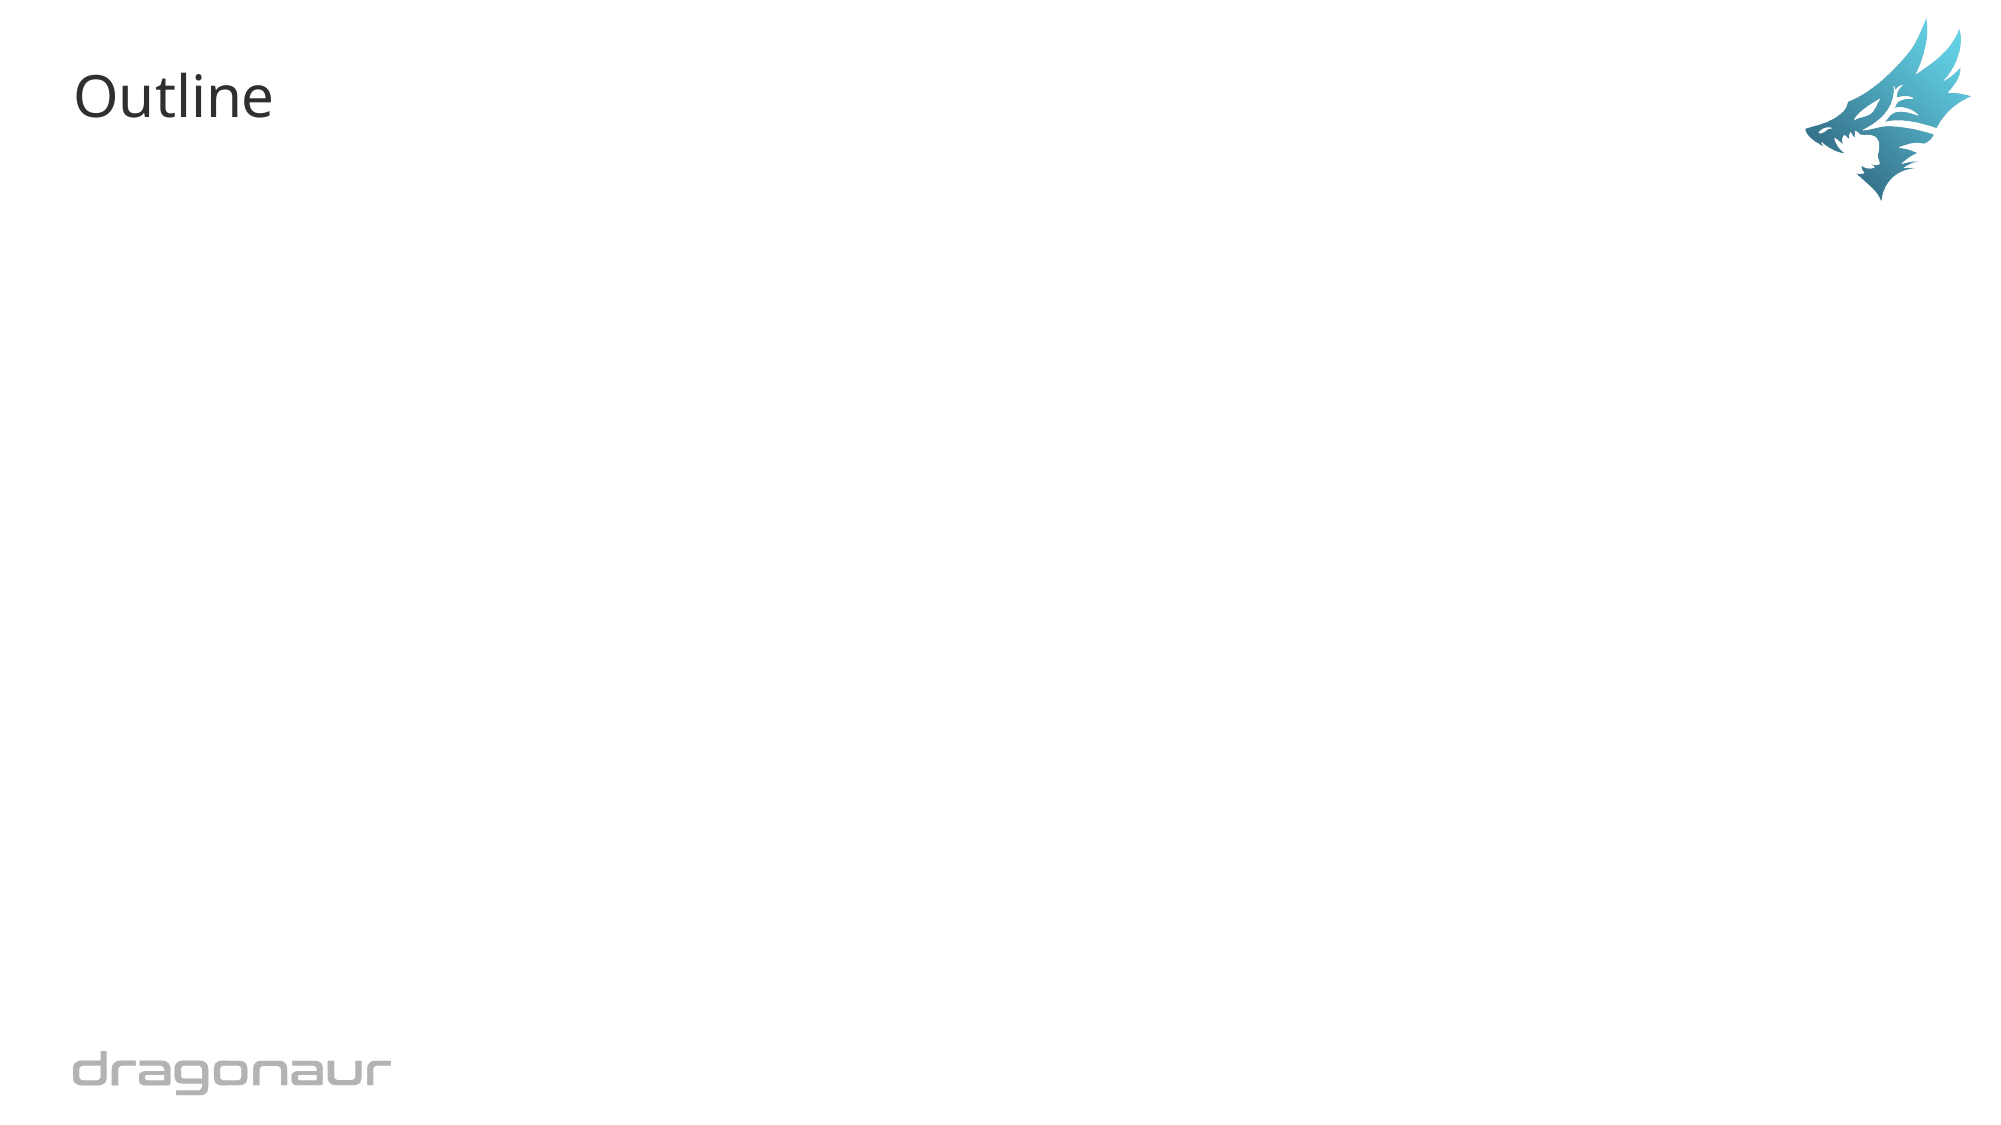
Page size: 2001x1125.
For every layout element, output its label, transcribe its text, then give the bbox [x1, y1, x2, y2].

picture [1796, 18, 1981, 202]
title Outline [58, 59, 1947, 160]
